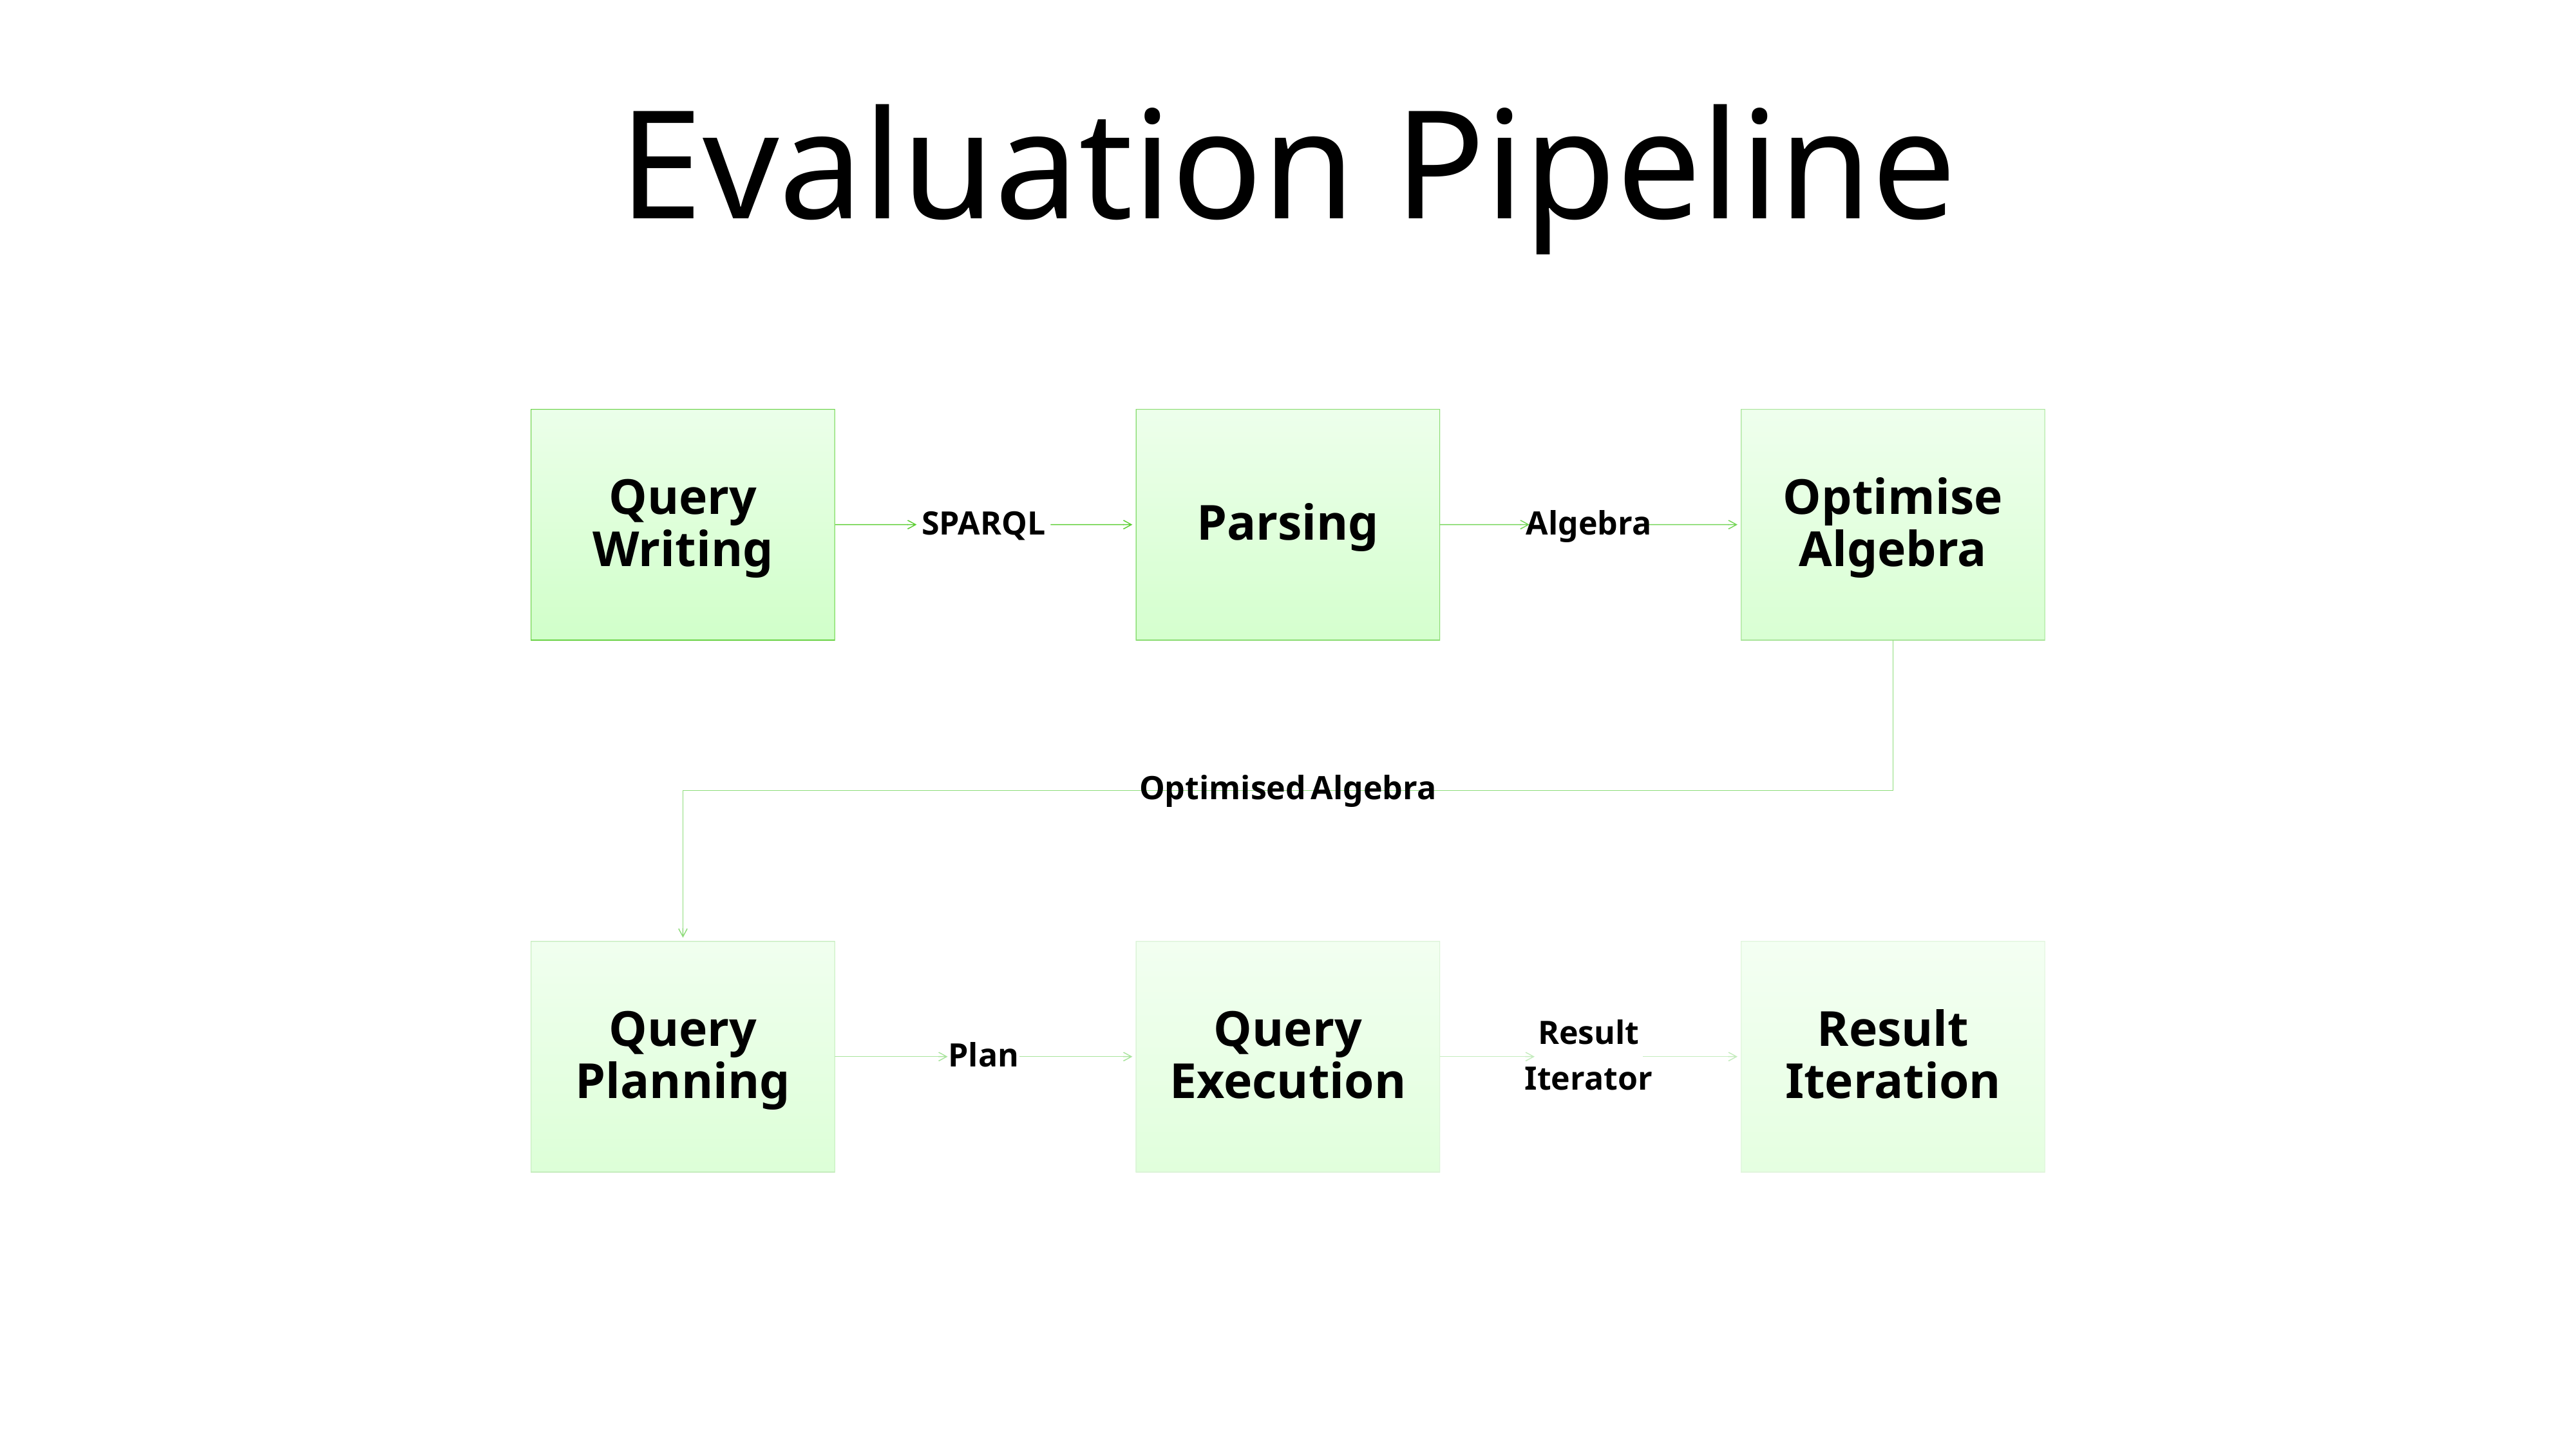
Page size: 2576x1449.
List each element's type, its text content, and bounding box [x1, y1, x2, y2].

title Evaluation Pipeline [178, 37, 2398, 279]
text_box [427, 408, 2149, 1173]
